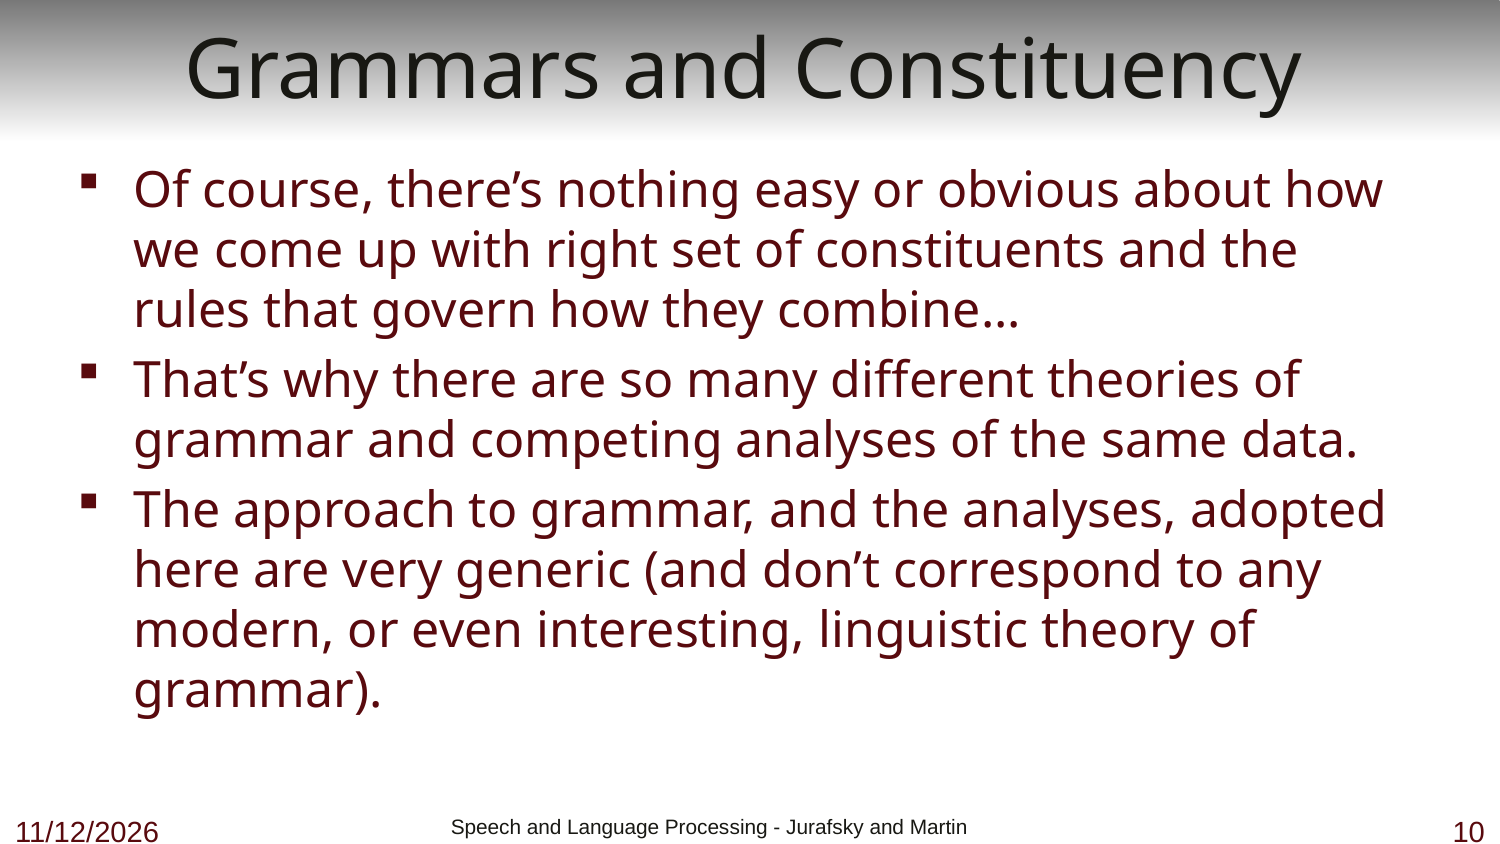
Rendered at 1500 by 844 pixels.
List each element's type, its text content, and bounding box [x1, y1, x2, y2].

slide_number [0, 806, 199, 844]
slide_number 10 [1424, 806, 1500, 844]
list Of course, there’s nothing easy or obvious about how we come up with right set of constituents and the rules that govern how they combine... That’s why there are so many different theories of grammar and competing analyses of the same data. The approach to grammar, and the analyses, adopted here are very generic (and don’t correspond to any modern, or even interesting, linguistic theory of grammar). [62, 150, 1413, 797]
title Grammars and Constituency [12, 0, 1475, 132]
footer Speech and Language Processing - Jurafsky and Martin [199, 806, 1424, 844]
